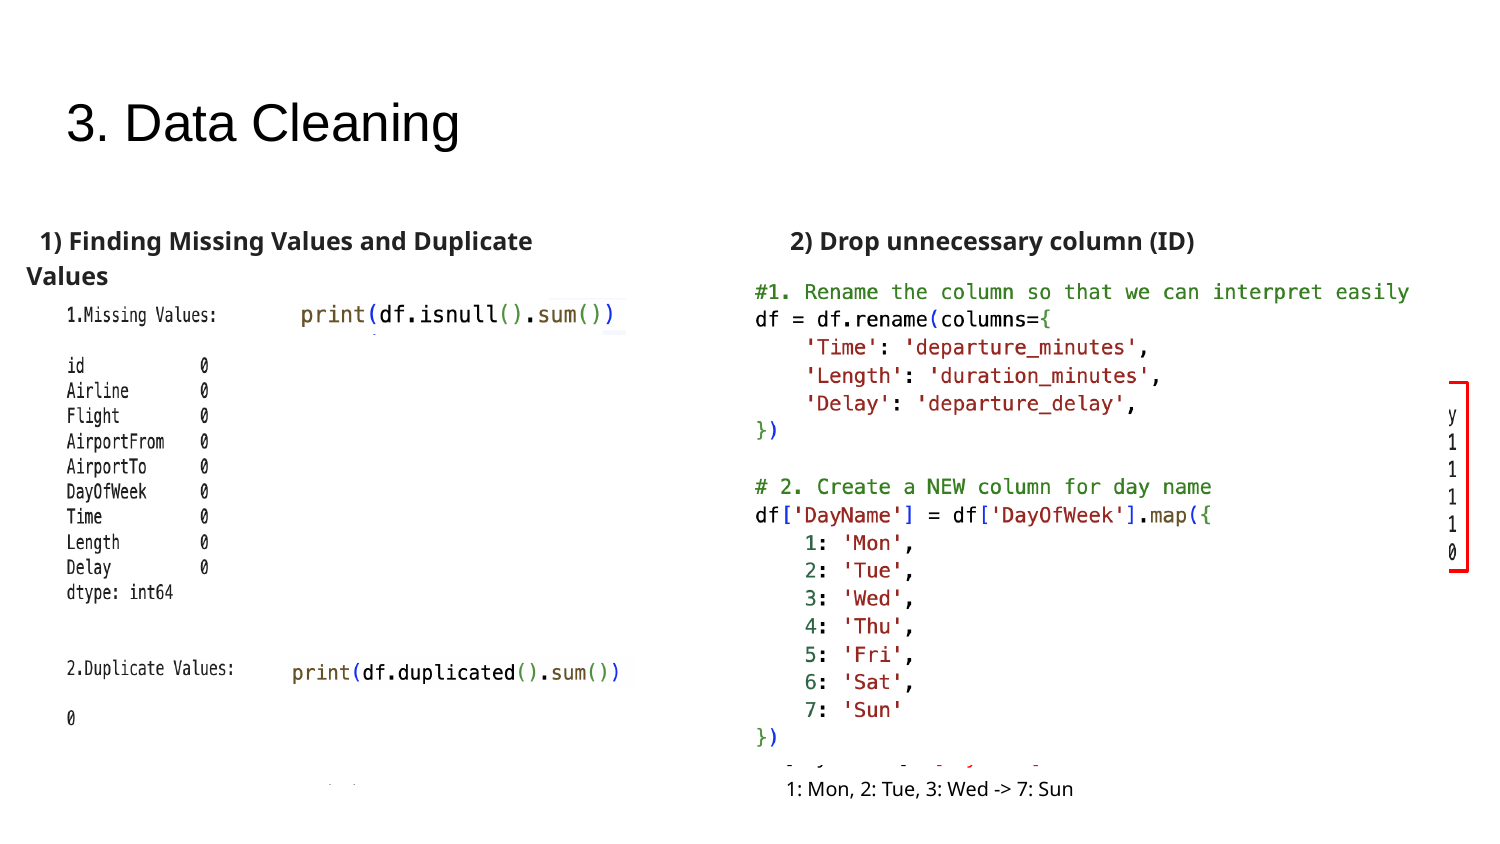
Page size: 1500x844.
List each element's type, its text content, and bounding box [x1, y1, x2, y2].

text_box 2) Drop unnecessary column (ID) [768, 206, 1478, 271]
title 3. Data Cleaning [51, 72, 1449, 167]
text_box [Time],[Length],[Delay] :[departure_minutes], [duration_minutes], [departure_delay] [DayOfWeek] -> [DayName] 1: Mon, 2: Tue, 3: Wed -> 7: Sun [695, 656, 1500, 815]
text_box 1) Finding Missing Values and Duplicate Values [11, 206, 626, 306]
picture [58, 266, 1478, 785]
